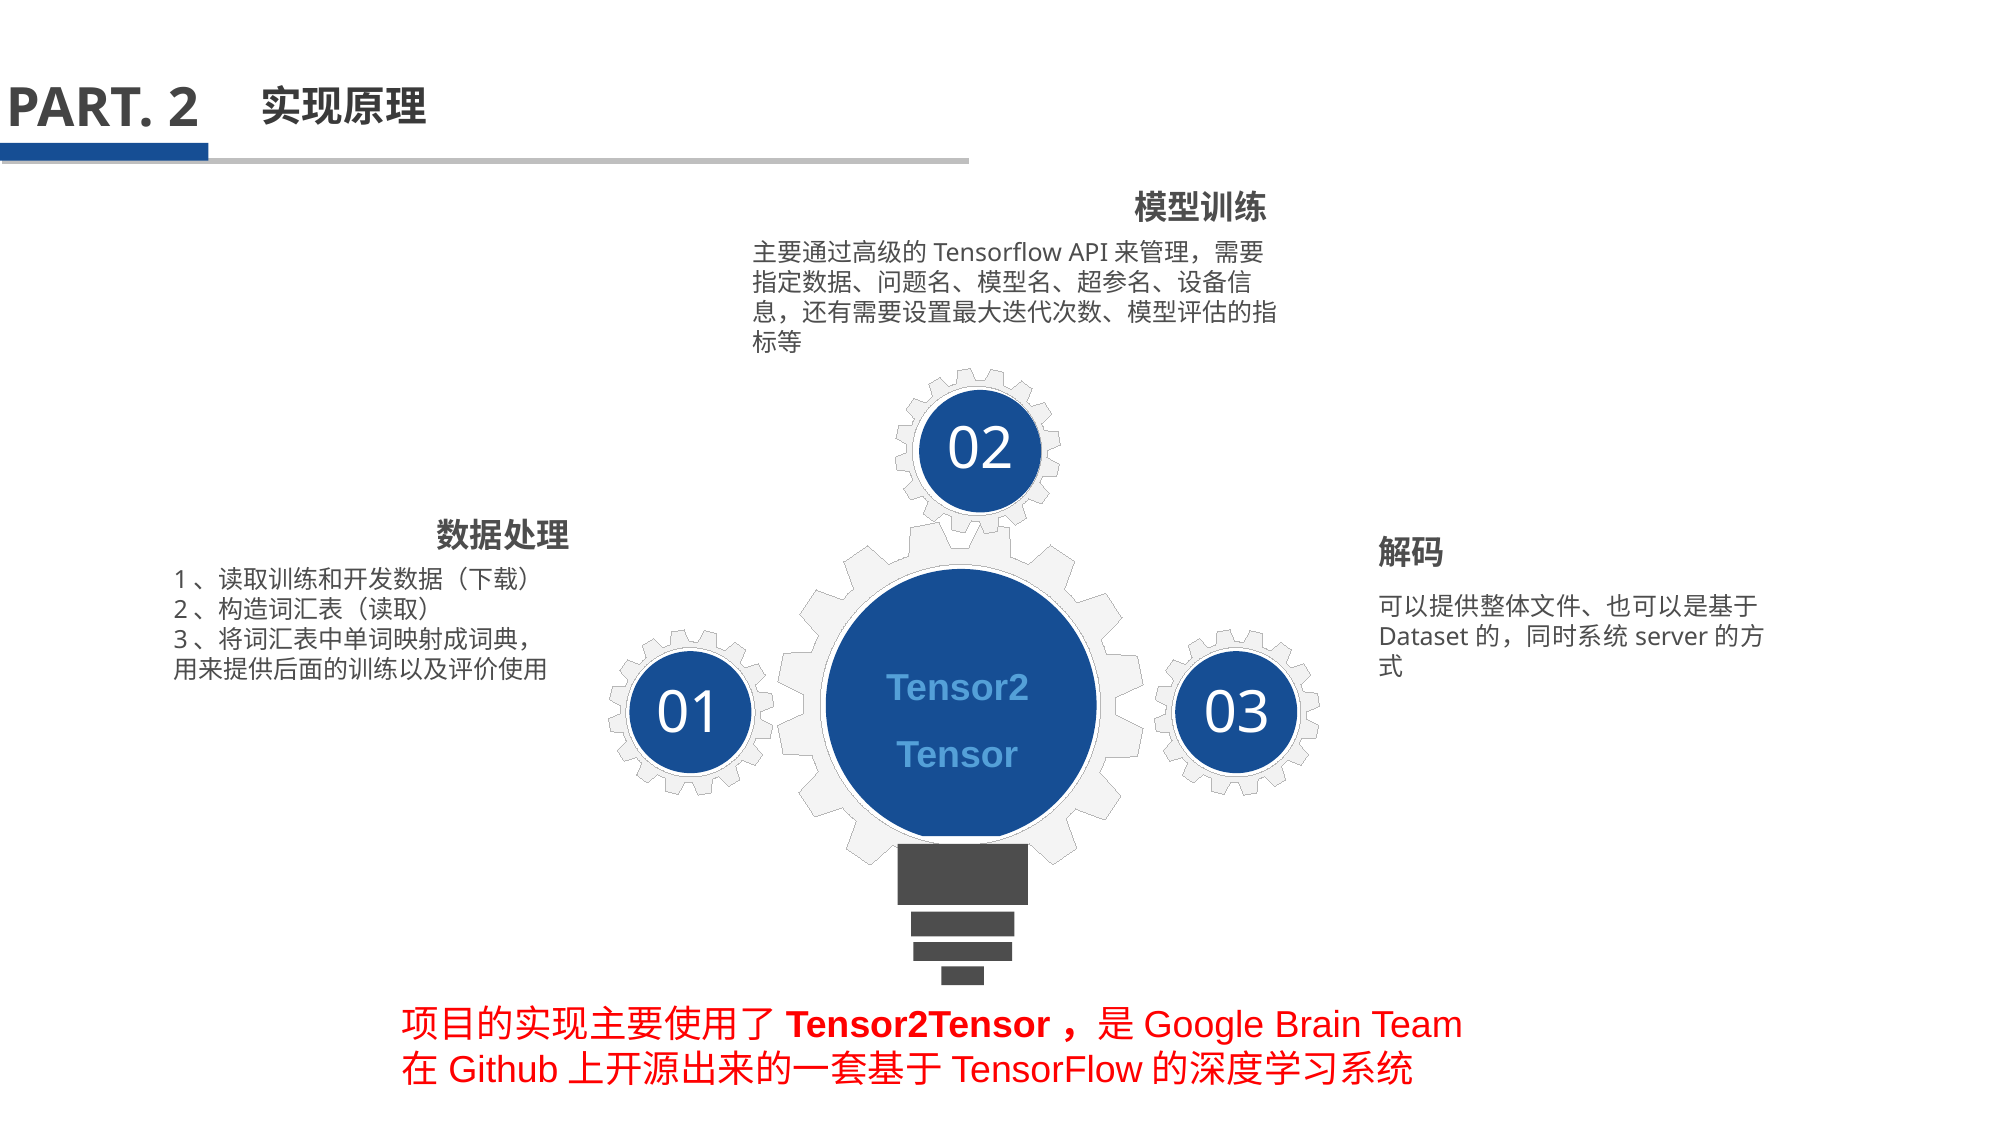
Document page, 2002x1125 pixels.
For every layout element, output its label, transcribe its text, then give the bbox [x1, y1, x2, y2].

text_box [1363, 523, 1781, 690]
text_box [737, 178, 1296, 336]
text_box 项目的实现主要使用了Tensor2Tensor，是Google Brain Team 在Github上开源出来的一套基于TensorFlow的深度学习系统 [387, 992, 1478, 1098]
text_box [158, 506, 585, 694]
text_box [608, 368, 1320, 986]
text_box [0, 64, 970, 162]
